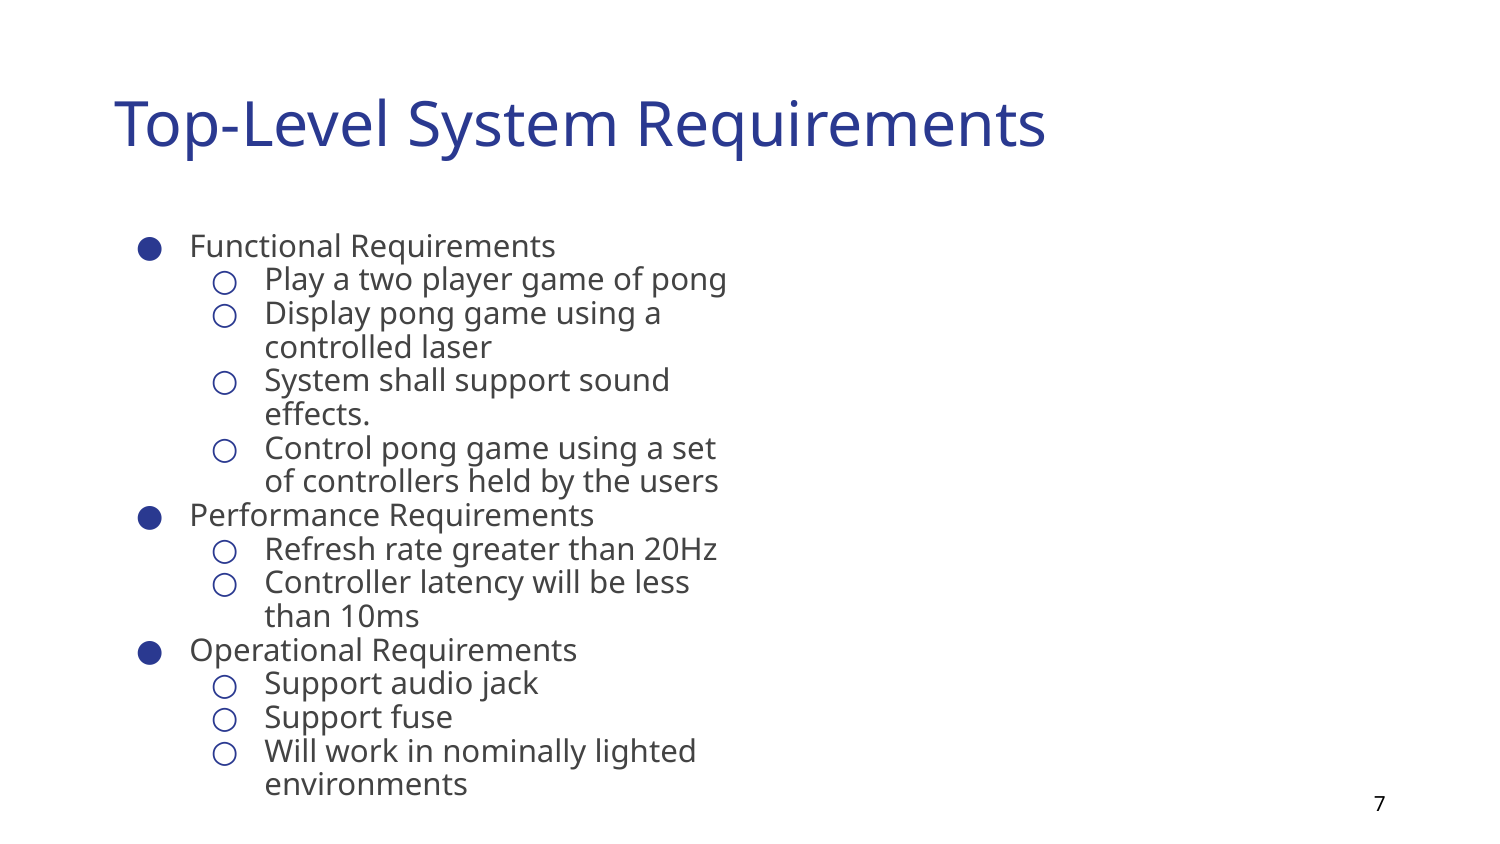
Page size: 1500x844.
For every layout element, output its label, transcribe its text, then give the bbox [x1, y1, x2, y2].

slide_number ‹#› [1059, 782, 1397, 827]
title Top-Level System Requirements [103, 44, 1397, 208]
list Functional Requirements Play a two player game of pong Display pong game using a controlled laser System shall support sound effects. Control pong game using a set of controllers held by the users Performance Requirements Refresh rate greater than 20Hz Controller latency will be less than 10ms Operational Requirements Support audio jack Support fuse Will work in nominally lighted environments [103, 224, 741, 760]
